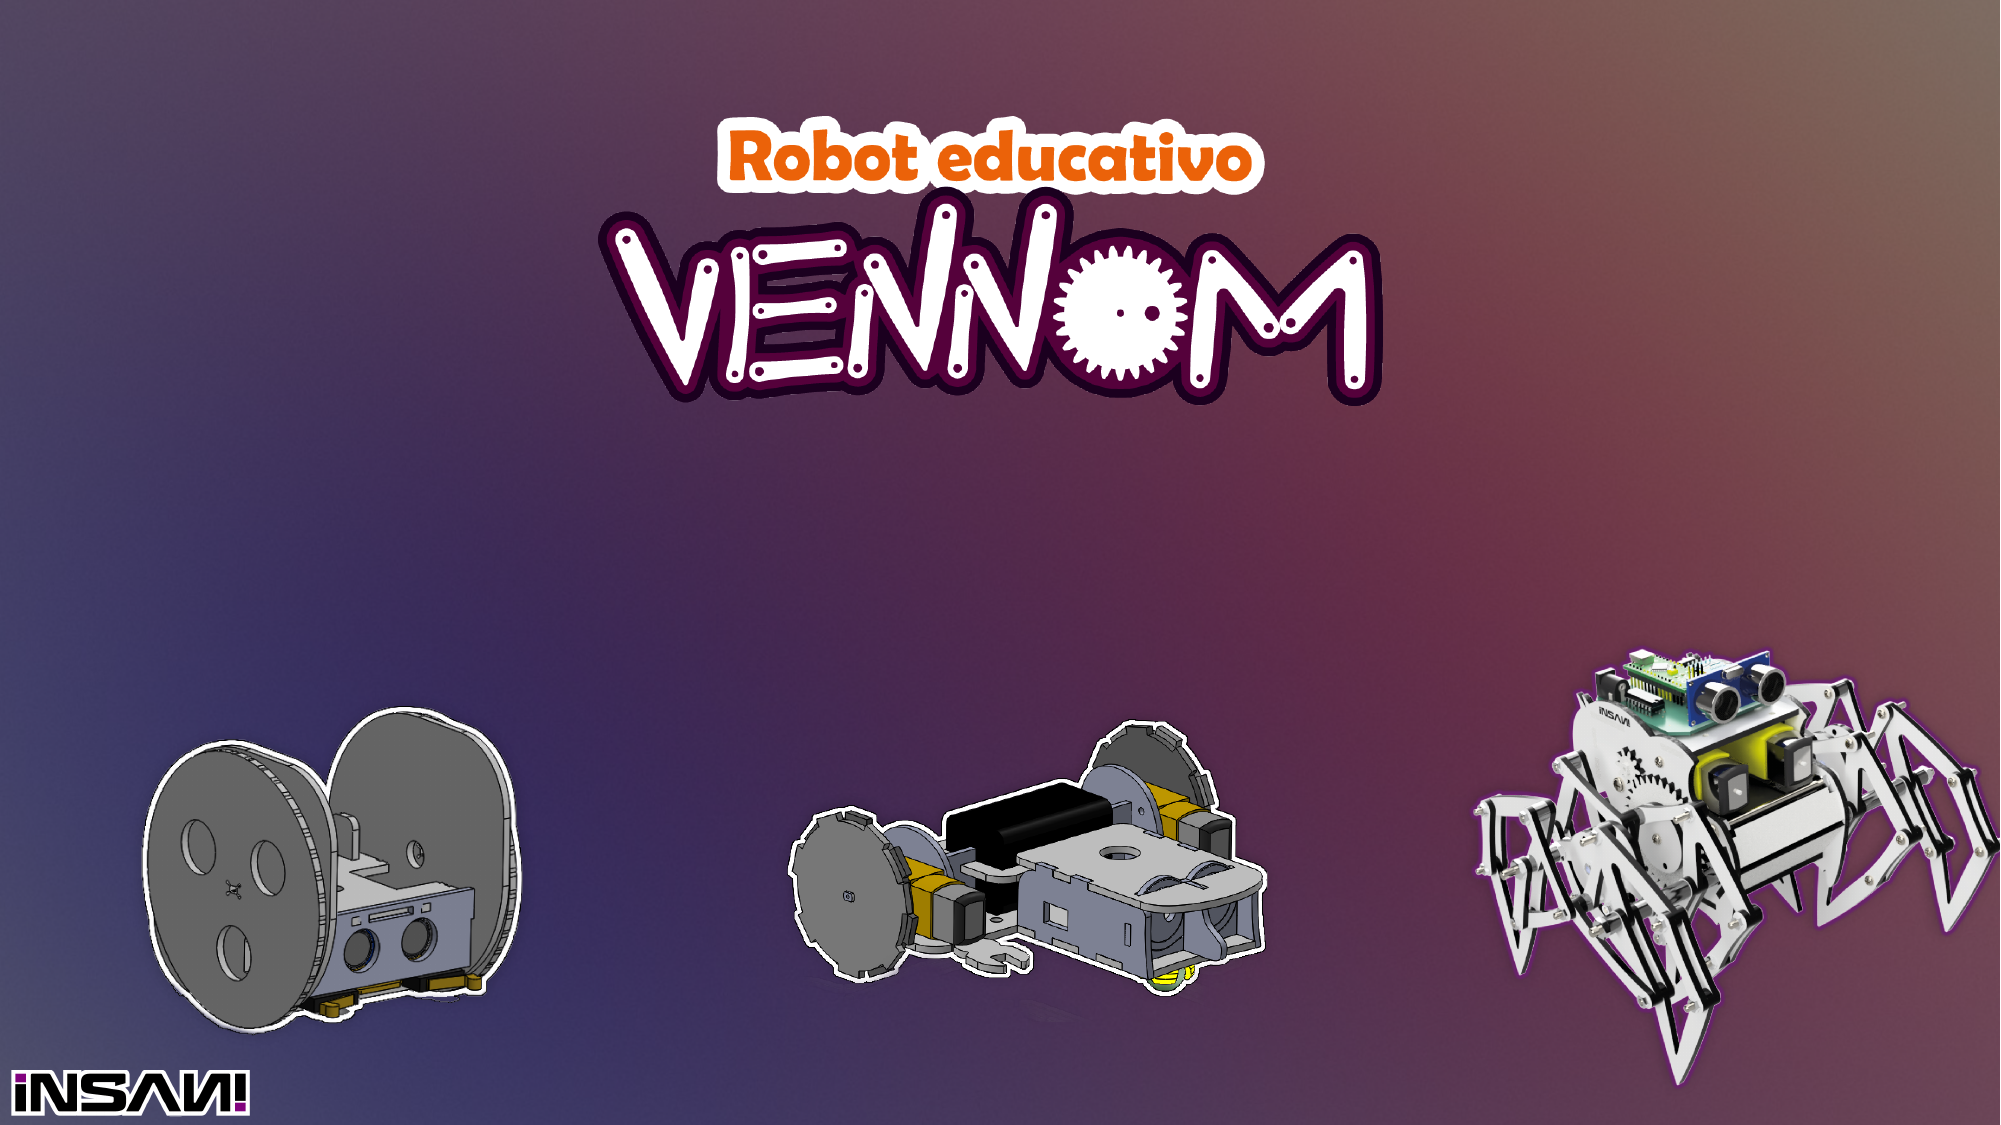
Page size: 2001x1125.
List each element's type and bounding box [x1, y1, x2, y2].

picture [132, 706, 526, 1049]
picture [775, 706, 1290, 1022]
text_box [0, 0, 2000, 1125]
picture [11, 1070, 250, 1117]
